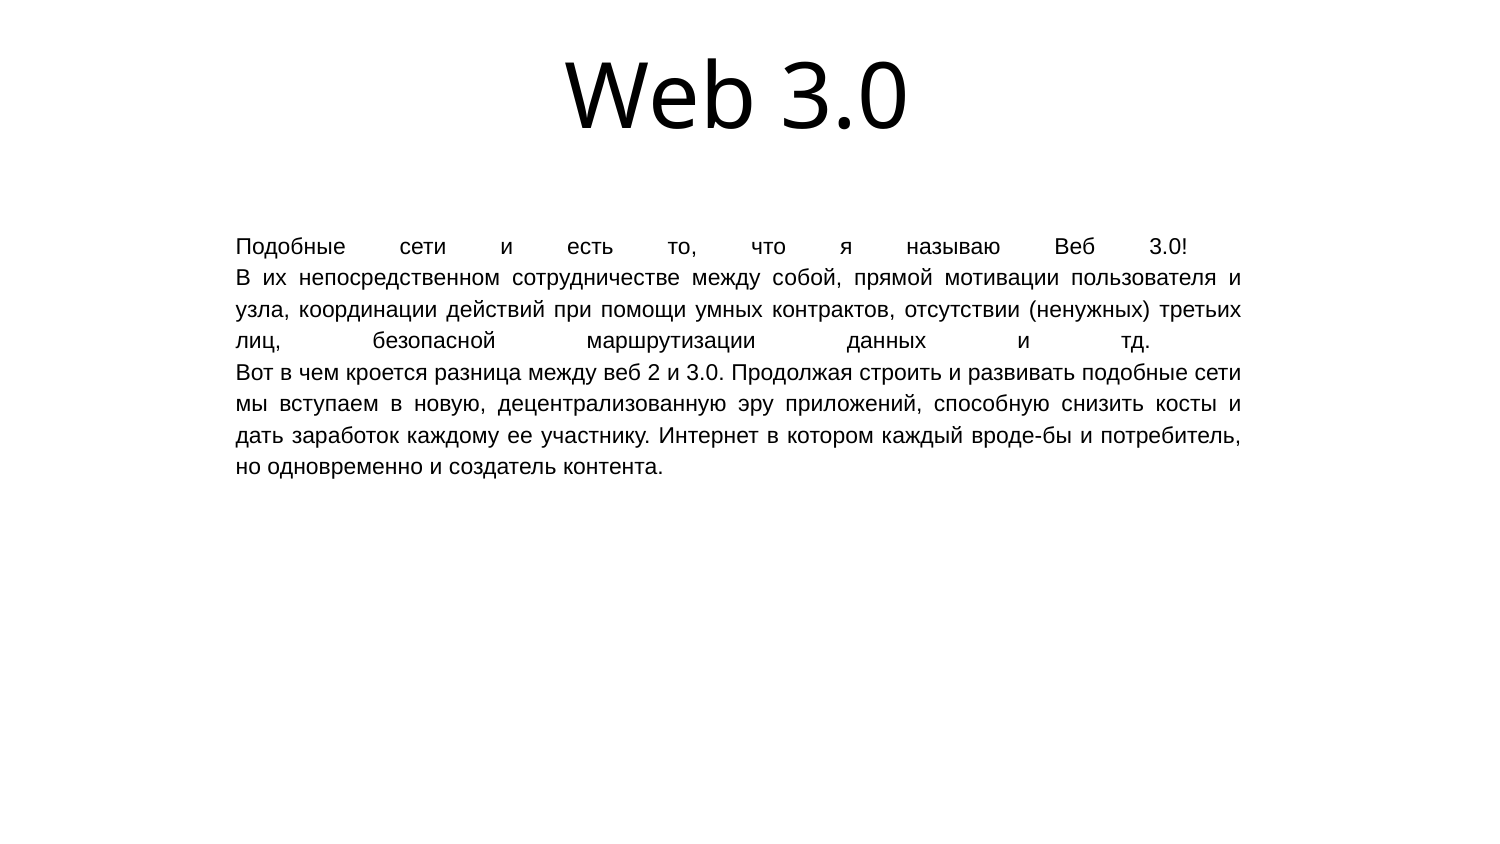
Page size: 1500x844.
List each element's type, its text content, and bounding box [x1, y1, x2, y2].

title Web 3.0 [62, 21, 1413, 162]
text_box Подобные сети и есть то, что я называю Веб 3.0! В их непосредственном сотрудничестве между собой, прямой мотивации пользователя и узла, координации действий при помощи умных контрактов, отсутствии (ненужных) третьих лиц, безопасной маршрутизации данных и тд. Вот в чем кроется разница между веб 2 и 3.0. Продолжая строить и развивать подобные сети мы вступаем в новую, децентрализованную эру приложений, способную снизить косты и дать заработок каждому ее участнику. Интернет в котором каждый вроде-бы и потребитель, но одновременно и создатель контента. [220, 212, 1258, 673]
